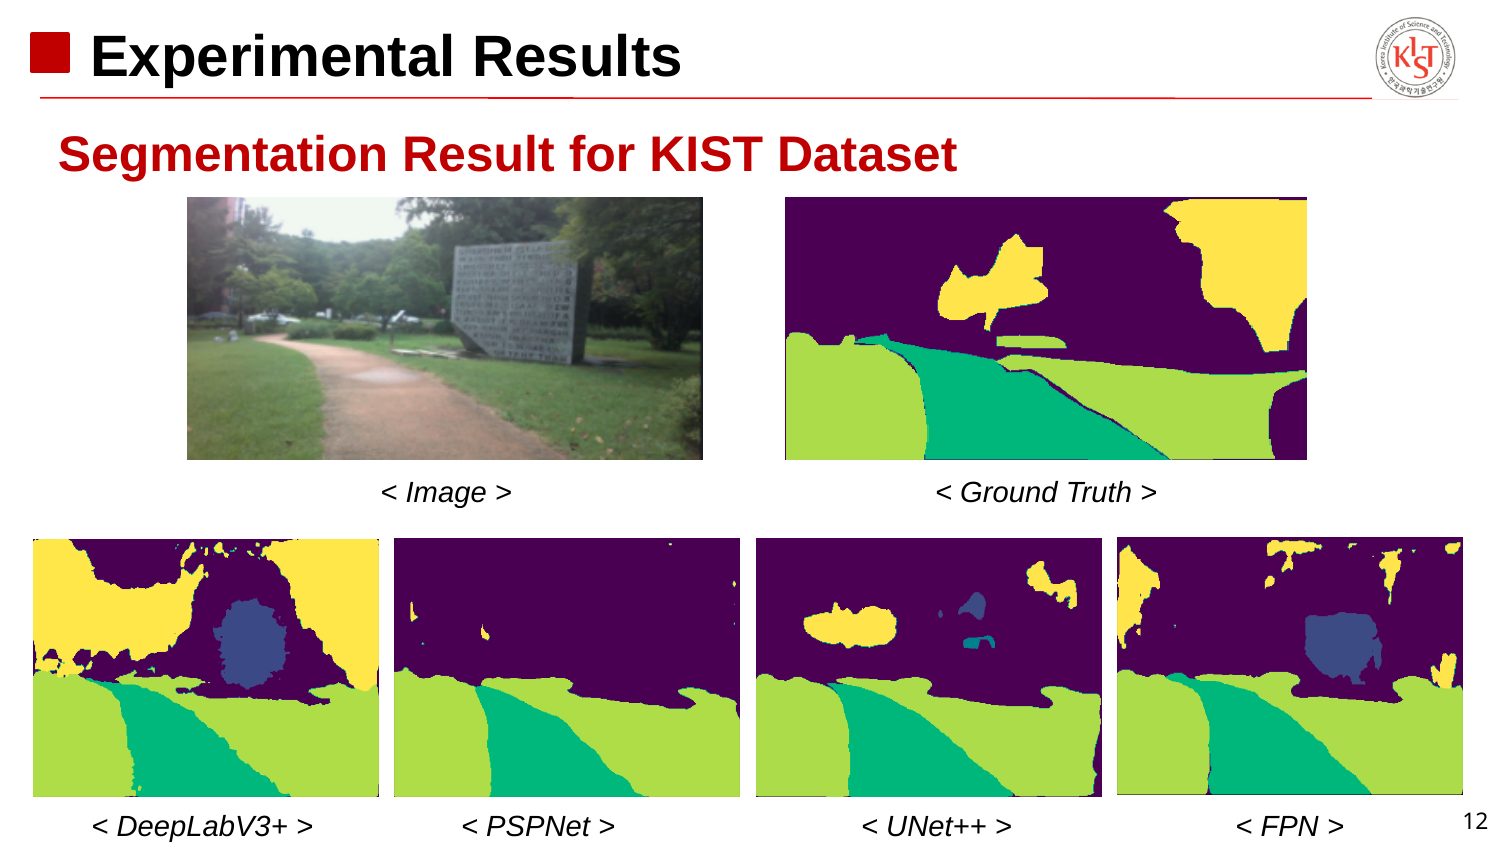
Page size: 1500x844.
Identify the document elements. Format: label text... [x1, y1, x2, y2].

picture [755, 538, 1102, 797]
picture [187, 196, 703, 460]
title Experimental Results [78, 11, 1307, 95]
picture [33, 539, 380, 797]
text_box < UNet++ > [764, 799, 1110, 844]
text_box Segmentation Result for KIST Dataset [43, 113, 1240, 189]
text_box < DeepLabV3+ > [29, 800, 365, 844]
text_box < Ground Truth > [829, 468, 1263, 523]
slide_number 12 [1463, 786, 1500, 844]
picture [785, 196, 1307, 460]
text_box < FPN > [1117, 802, 1463, 844]
picture [1371, 14, 1460, 99]
picture [394, 538, 741, 797]
text_box [31, 34, 69, 71]
text_box < Image > [229, 468, 663, 523]
picture [1116, 537, 1463, 796]
text_box < PSPNet > [365, 799, 711, 844]
